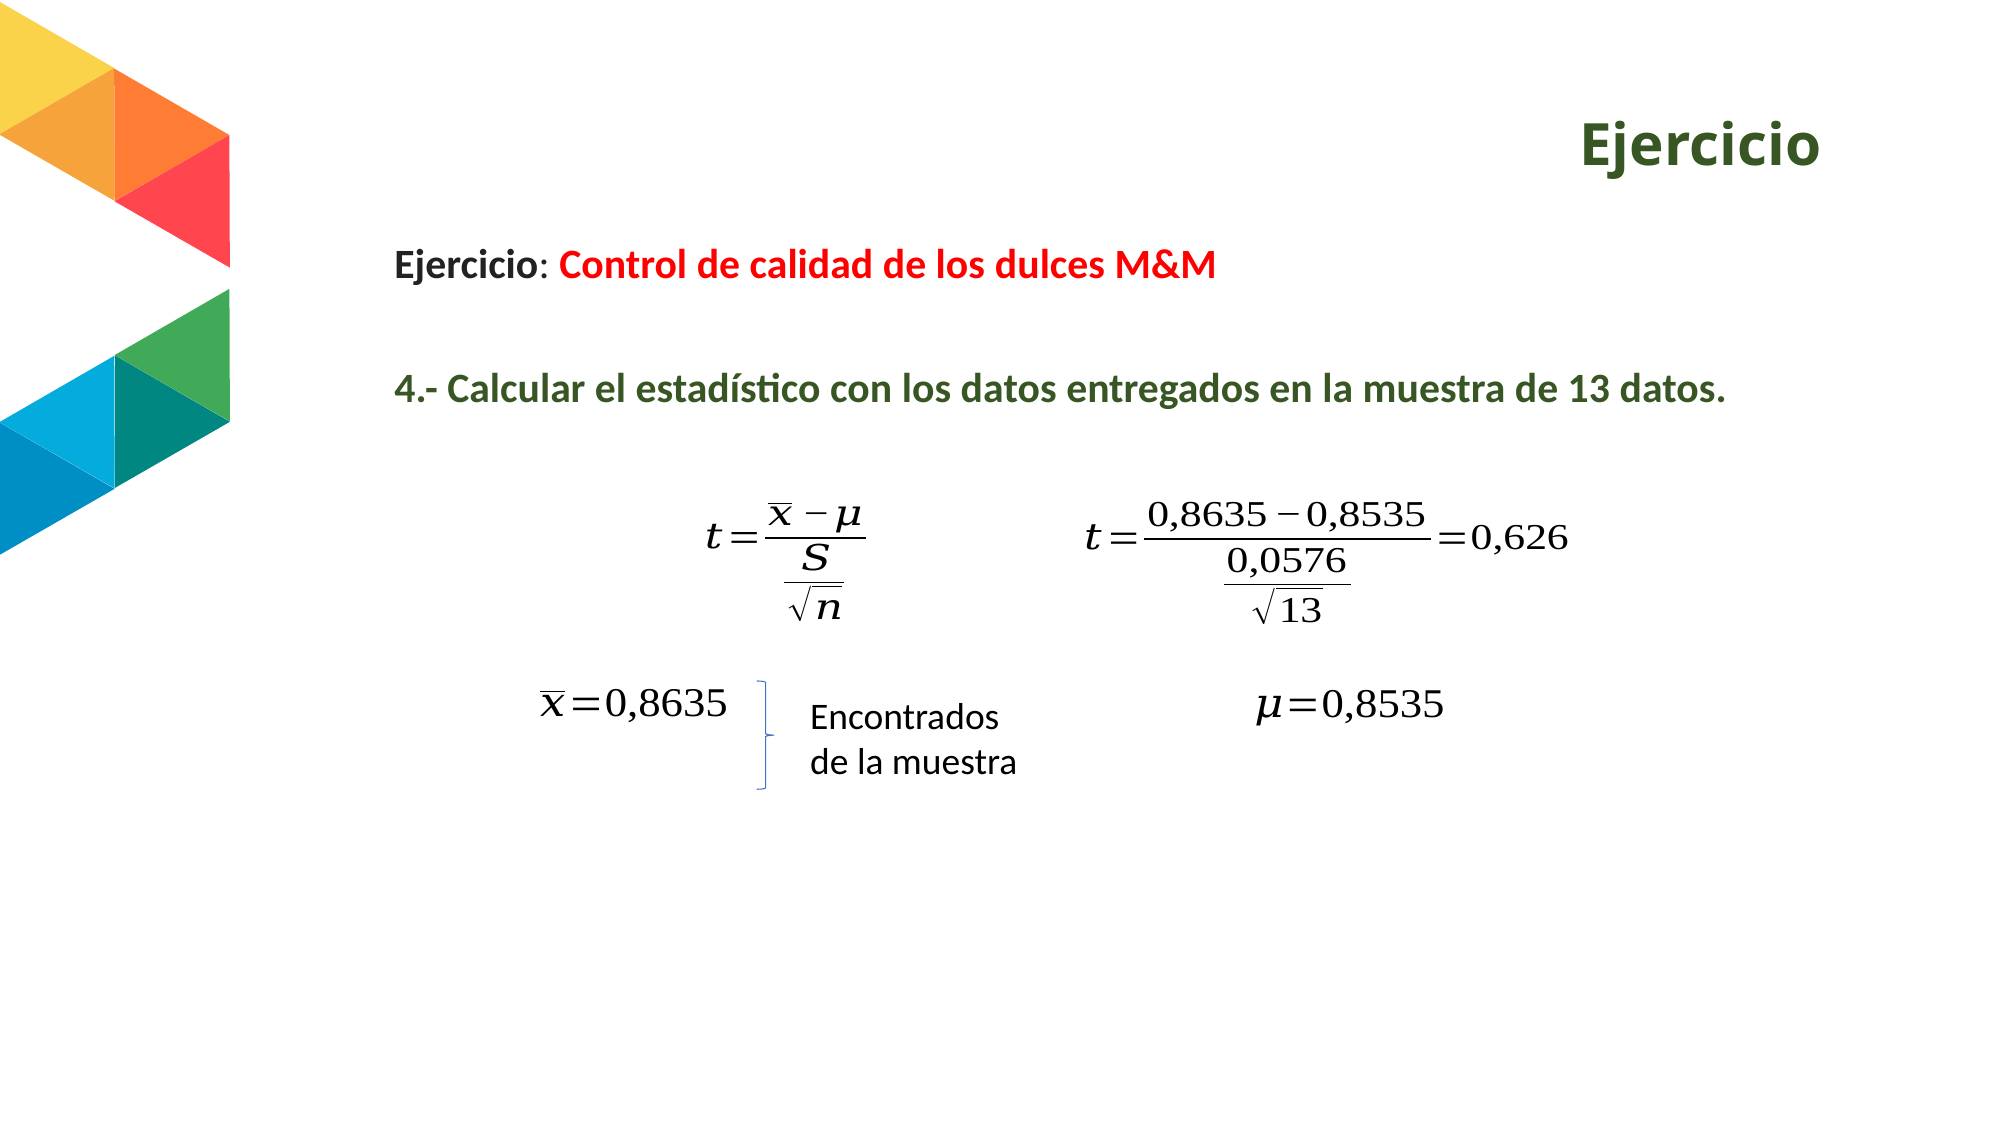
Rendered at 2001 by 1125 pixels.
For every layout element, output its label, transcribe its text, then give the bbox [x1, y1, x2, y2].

text_box [756, 680, 775, 790]
text_box Ejercicio: Control de calidad de los dulces M&M [379, 229, 1813, 294]
title Ejercicio [402, 108, 1836, 206]
text_box Encontrados de la muestra [795, 685, 1057, 790]
text_box 4.- Calcular el estadístico con los datos entregados en la muestra de 13 datos. [379, 353, 1813, 419]
